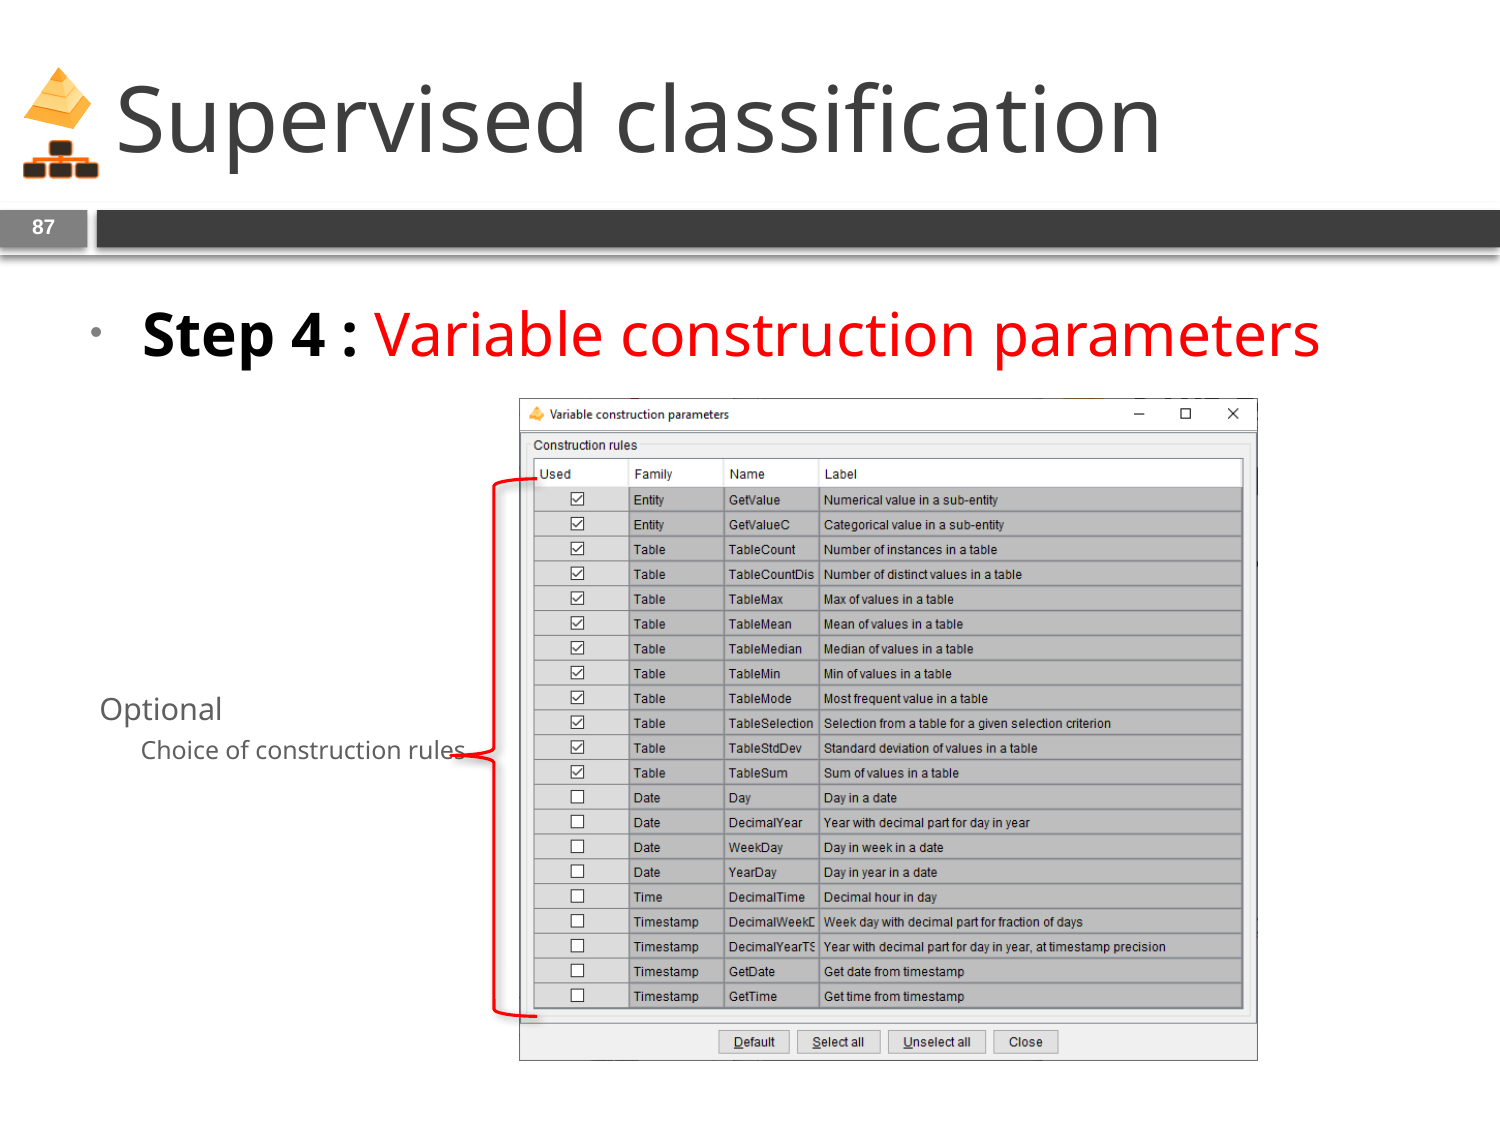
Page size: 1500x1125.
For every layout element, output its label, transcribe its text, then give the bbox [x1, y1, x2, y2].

list Step 4 : Variable construction parameters [75, 288, 1483, 401]
picture [23, 139, 100, 180]
text_box [449, 479, 513, 1016]
title Supervised classification [100, 34, 1438, 198]
text_box Optional Choice of construction rules [29, 642, 485, 780]
picture [23, 63, 93, 130]
picture [518, 398, 1258, 1061]
slide_number 87 [0, 206, 88, 247]
